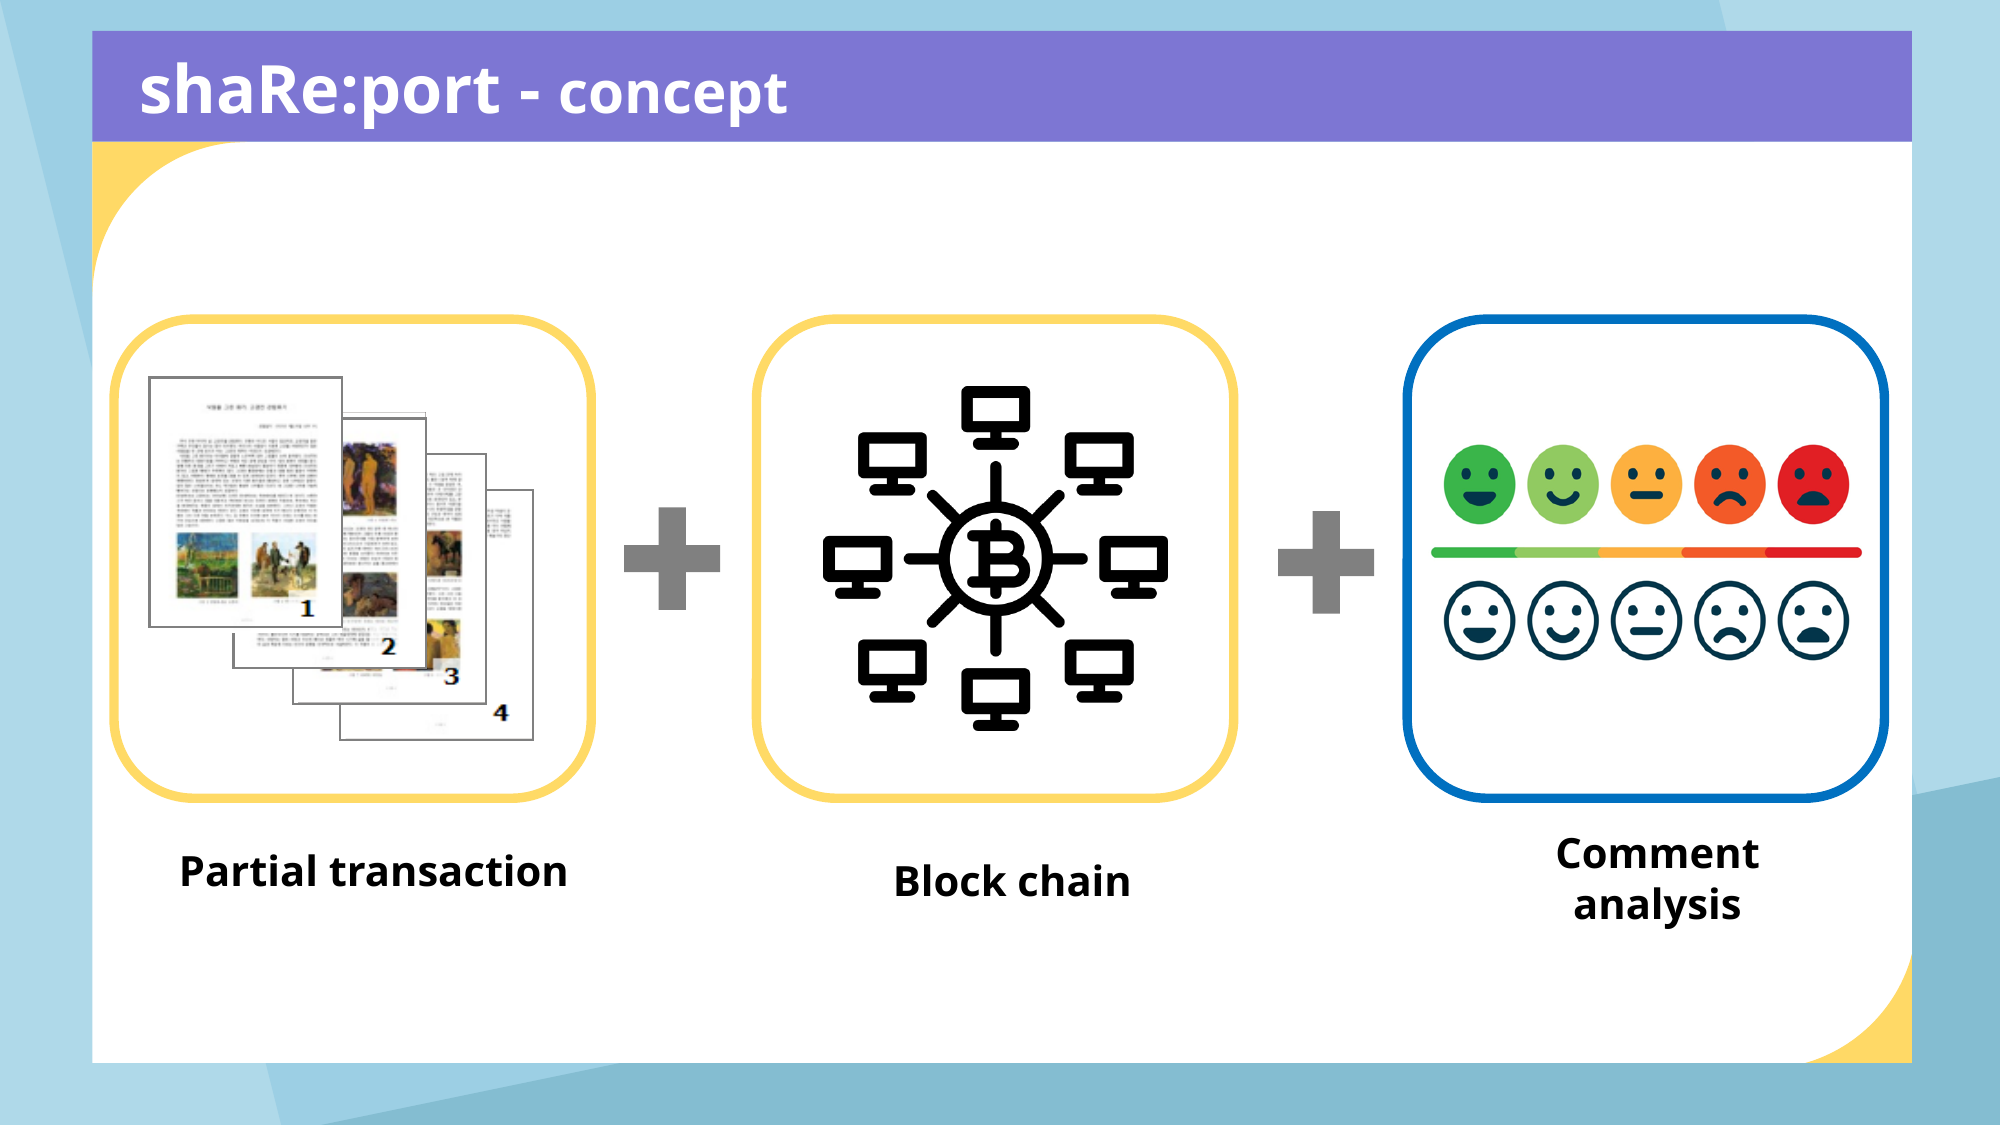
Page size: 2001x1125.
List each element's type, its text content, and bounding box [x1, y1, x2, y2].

text_box [264, 1063, 610, 1125]
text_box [149, 377, 533, 740]
text_box [320, 775, 2000, 1125]
text_box shaRe:port - concept [91, 30, 1913, 143]
text_box [0, 0, 1728, 373]
picture [823, 386, 1168, 731]
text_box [92, 141, 1912, 1063]
text_box [1912, 768, 1918, 793]
